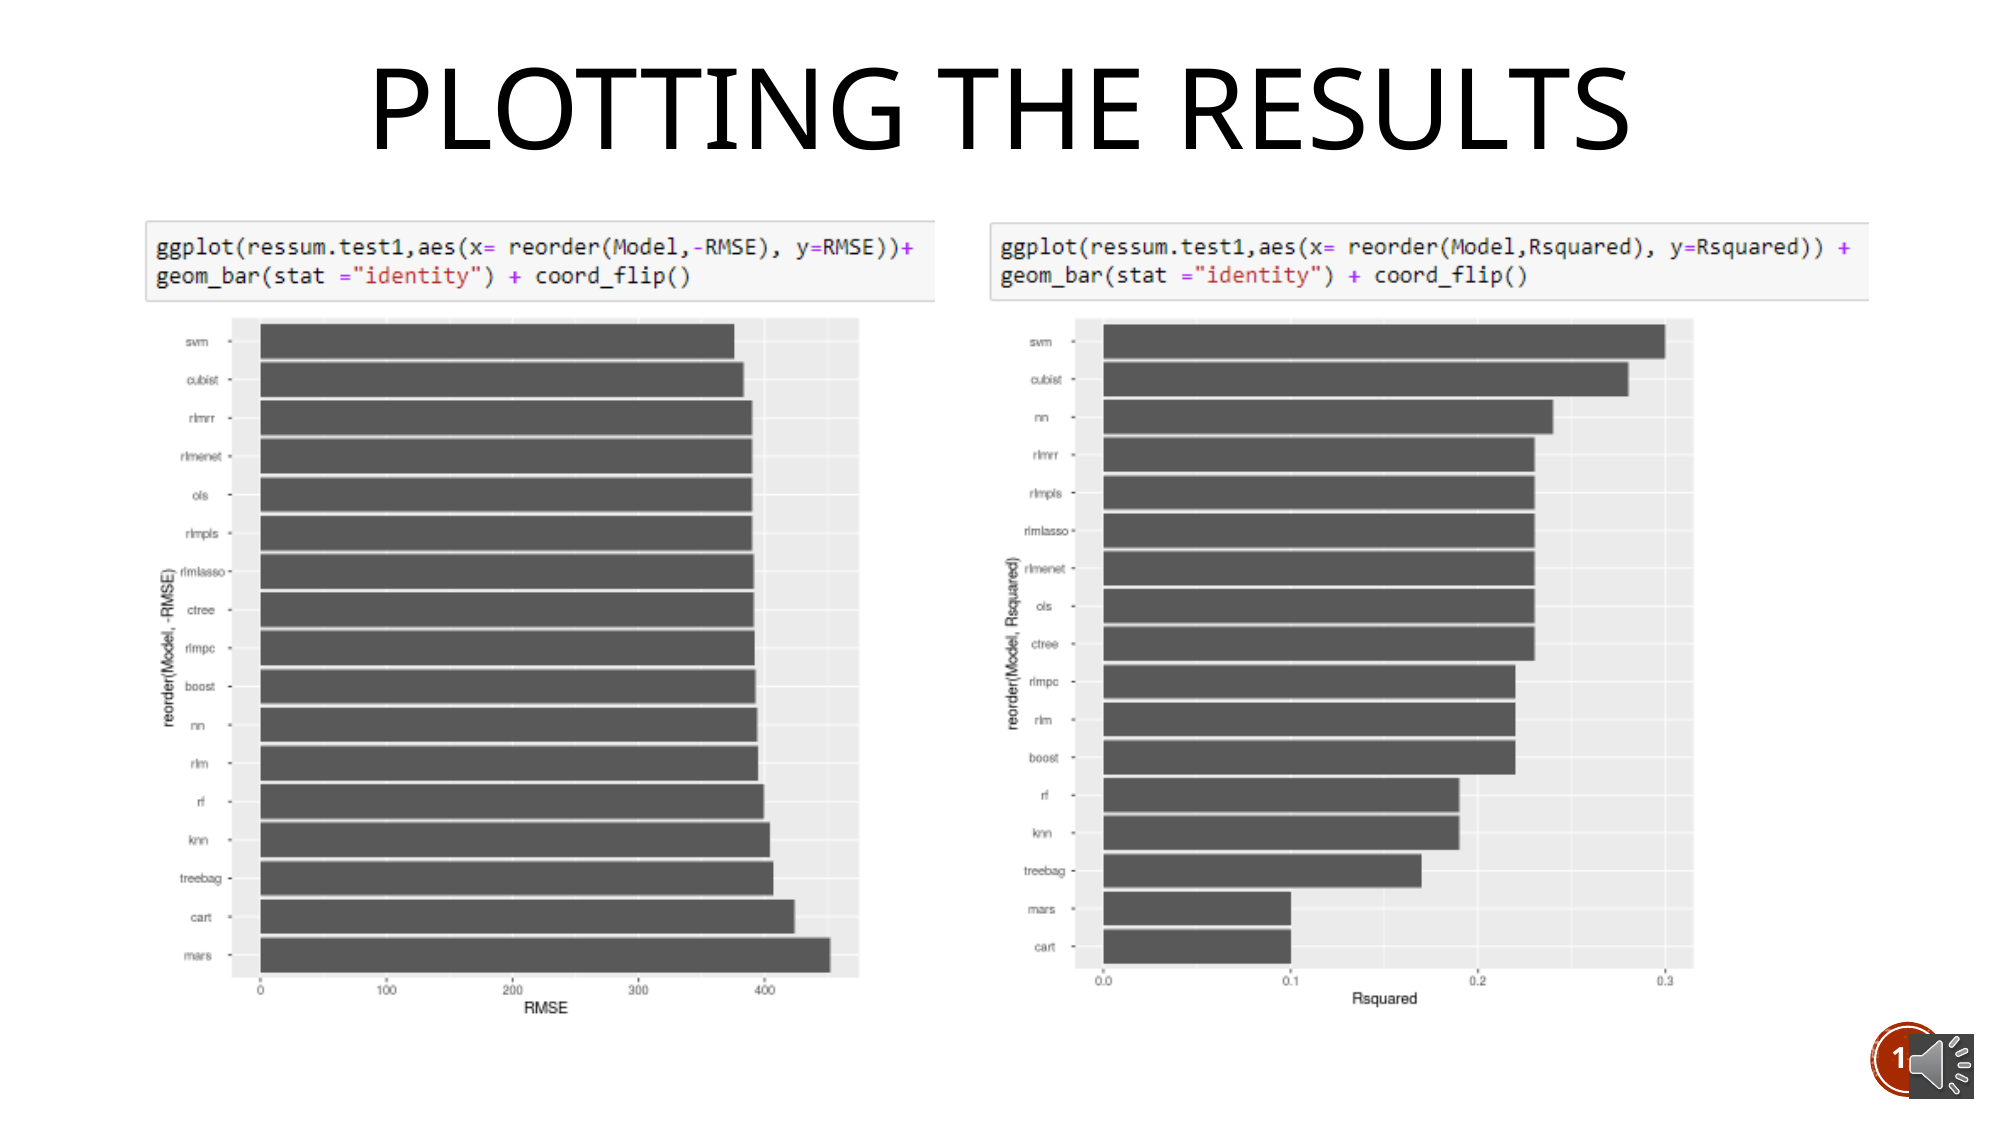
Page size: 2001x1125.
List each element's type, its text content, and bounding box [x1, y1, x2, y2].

slide_number 12 [1855, 1028, 1961, 1089]
picture [980, 216, 1869, 1031]
title Plotting the Results [137, 4, 1863, 222]
picture [137, 214, 935, 1029]
picture [1909, 1034, 1975, 1100]
